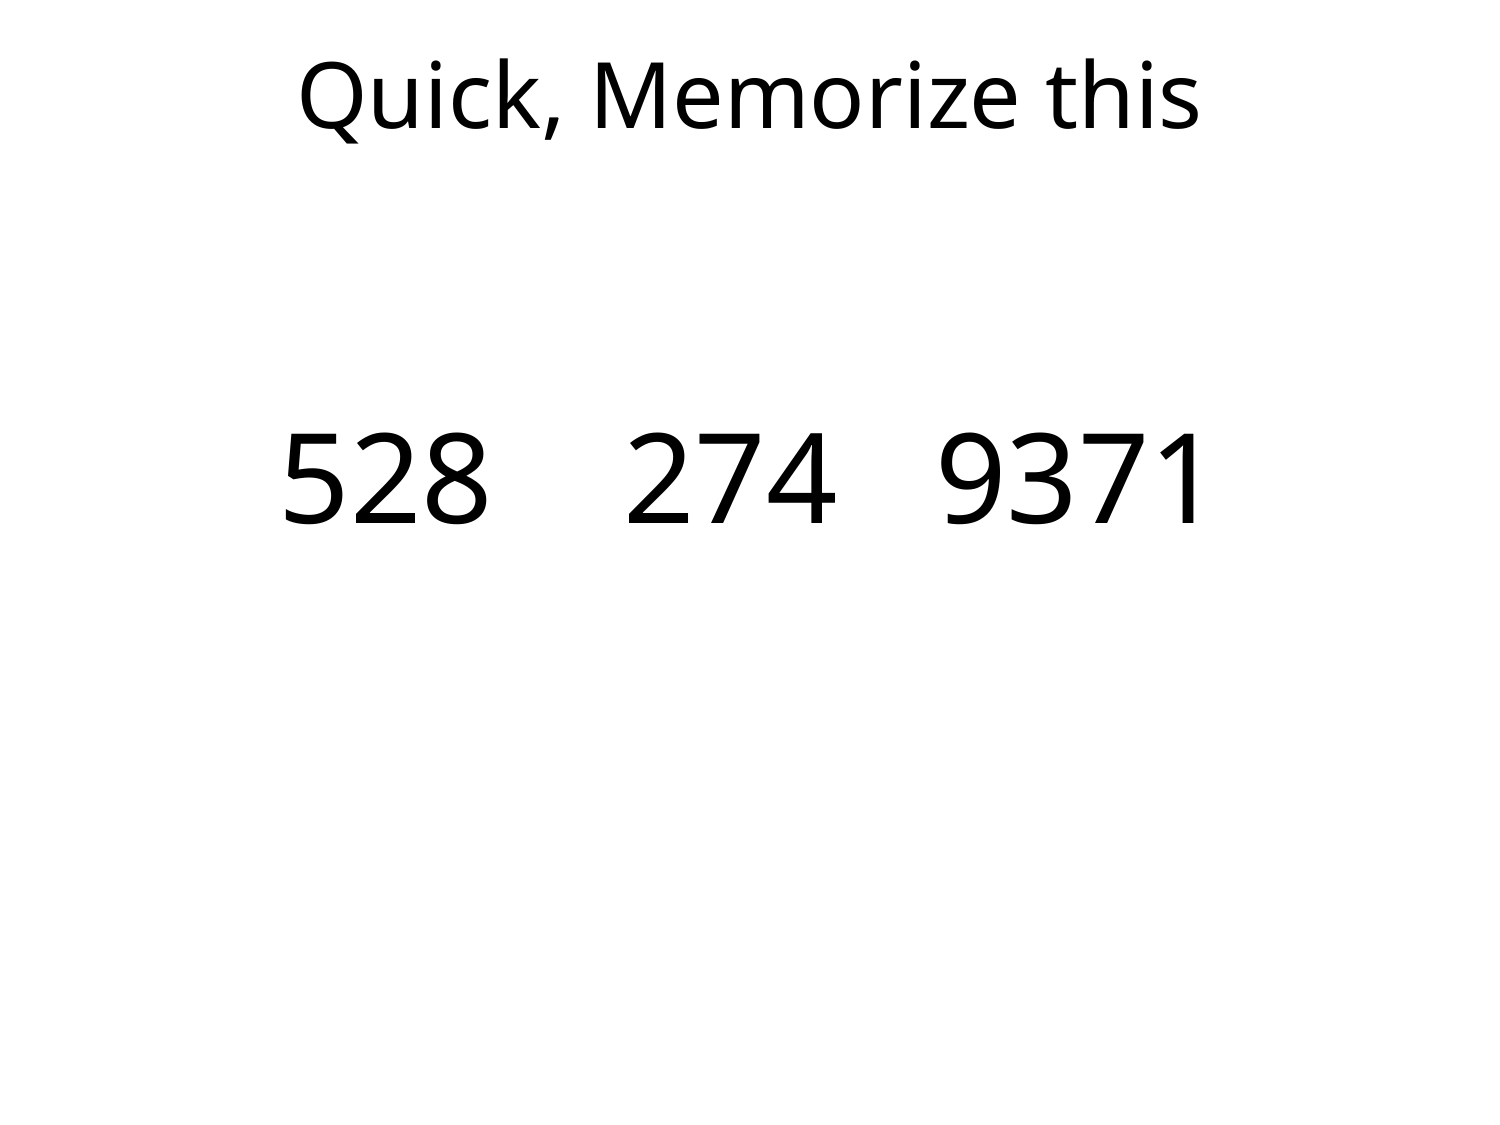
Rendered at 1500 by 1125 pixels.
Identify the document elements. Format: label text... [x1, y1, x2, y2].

list 528 274 9371 [0, 390, 1350, 738]
title Quick, Memorize this [75, 0, 1425, 186]
